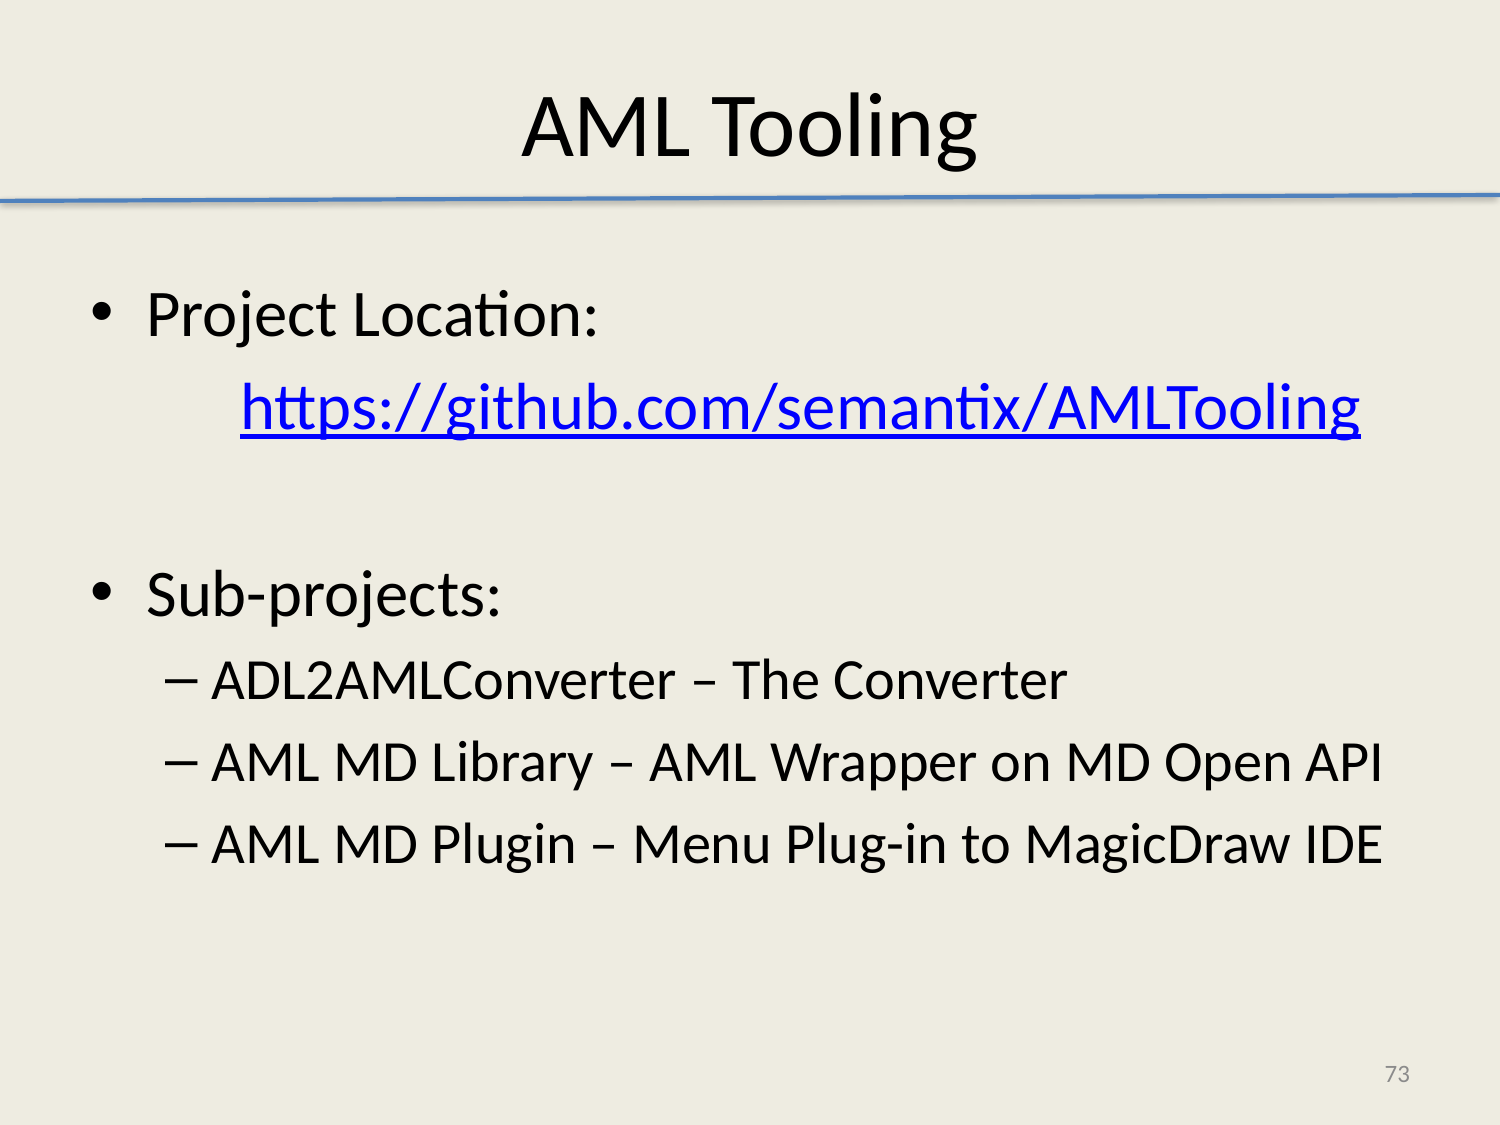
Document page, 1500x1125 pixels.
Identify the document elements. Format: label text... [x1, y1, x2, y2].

title AML Tooling [75, 45, 1425, 193]
slide_number 73 [1074, 1042, 1425, 1103]
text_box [0, 194, 1500, 202]
list Project Location: https://github.com/semantix/AMLTooling Sub-projects: ADL2AMLConverter – The Converter AML MD Library – AML Wrapper on MD Open API AML MD Plugin – Menu Plug-in to MagicDraw IDE [75, 262, 1425, 1005]
